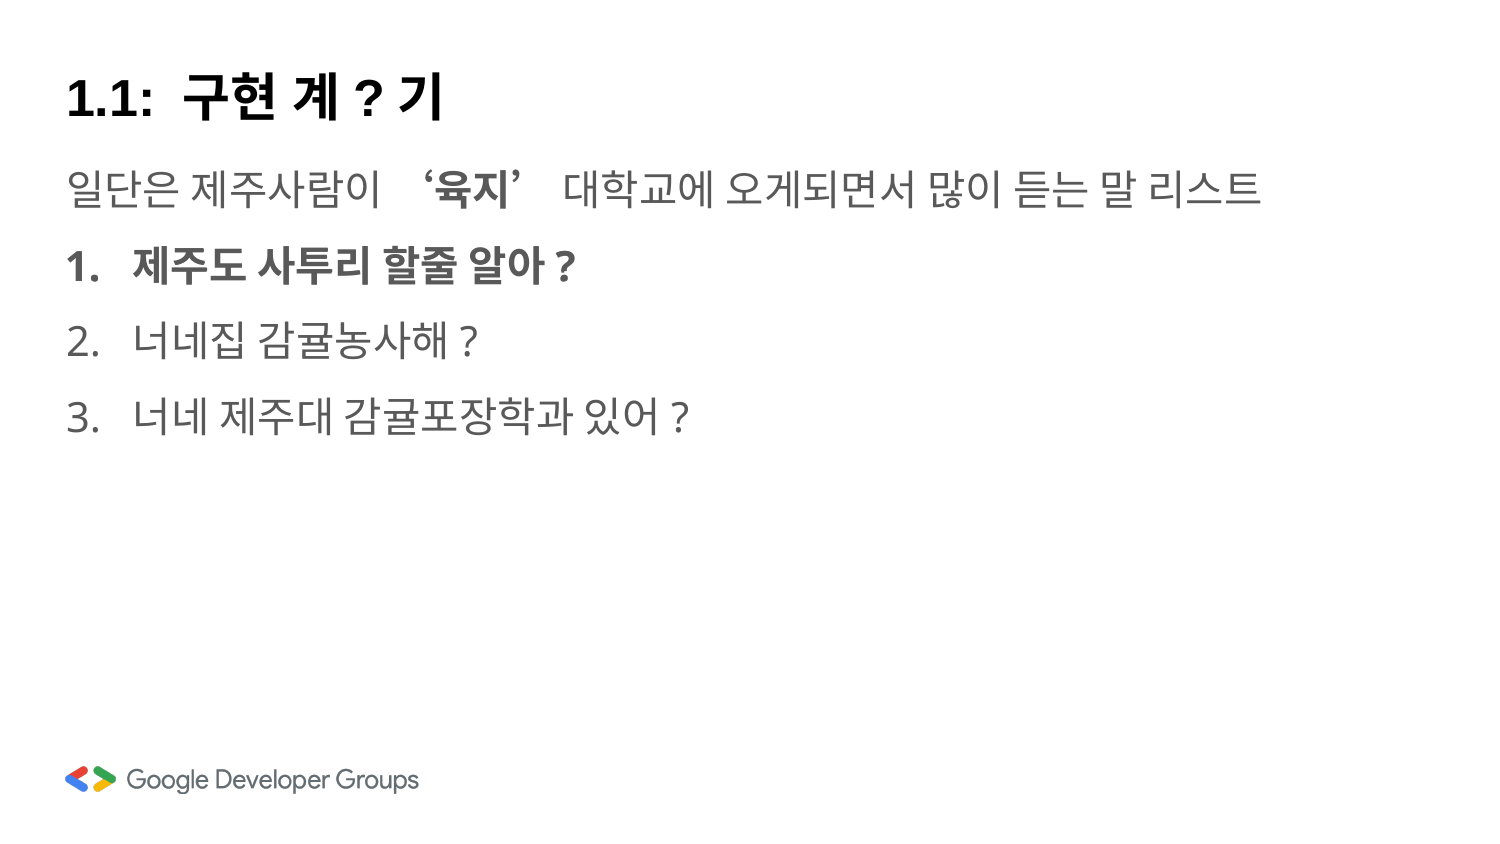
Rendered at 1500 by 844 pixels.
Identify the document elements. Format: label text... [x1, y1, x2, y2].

list 1. 제주도 사투리 할줄 알아? [49, 217, 604, 293]
picture [64, 766, 419, 794]
list 2. 너네집 감귤농사해? [51, 292, 605, 368]
list 3. 너네 제주대 감귤포장학과 있어? [51, 368, 791, 444]
list 일단은 제주사람이 ‘육지’ 대학교에 오게되면서 많이 듣는 말 리스트 [51, 141, 1329, 218]
title 1.1: 구현 계?기 [51, 61, 967, 131]
